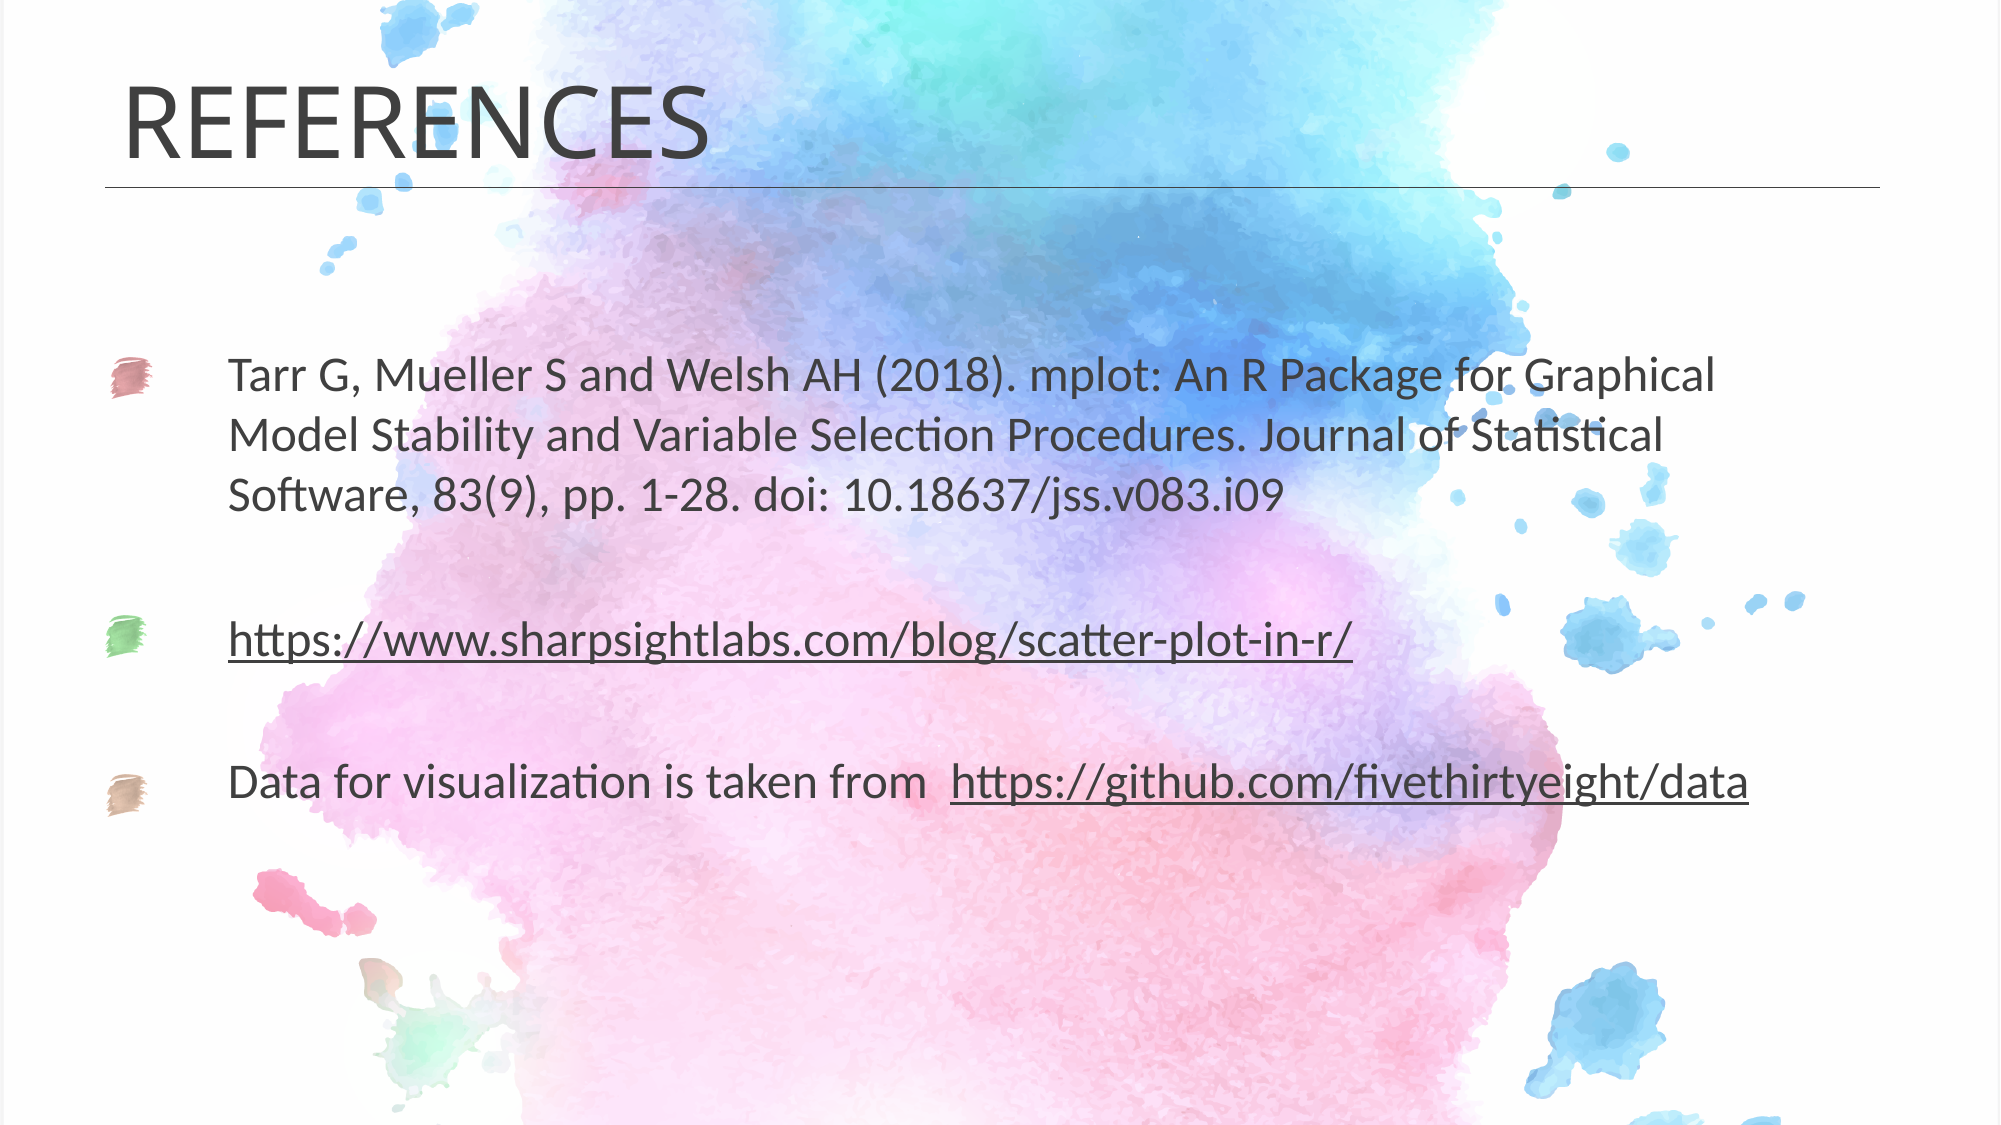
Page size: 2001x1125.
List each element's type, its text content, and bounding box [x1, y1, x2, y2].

text_box Tarr G, Mueller S and Welsh AH (2018). mplot: An R Package for Graphical Model Stability and Variable Selection Procedures. Journal of Statistical Software, 83(9), pp. 1-28. doi: 10.18637/jss.v083.i09 [213, 333, 1773, 529]
picture [105, 615, 147, 658]
text_box Data for visualization is taken from https://github.com/fivethirtyeight/data [213, 740, 1773, 816]
text_box https://www.sharpsightlabs.com/blog/scatter-plot-in-r/ [213, 598, 1798, 674]
picture [110, 357, 152, 399]
text_box REFERENCES [105, 50, 1881, 186]
picture [105, 774, 148, 817]
